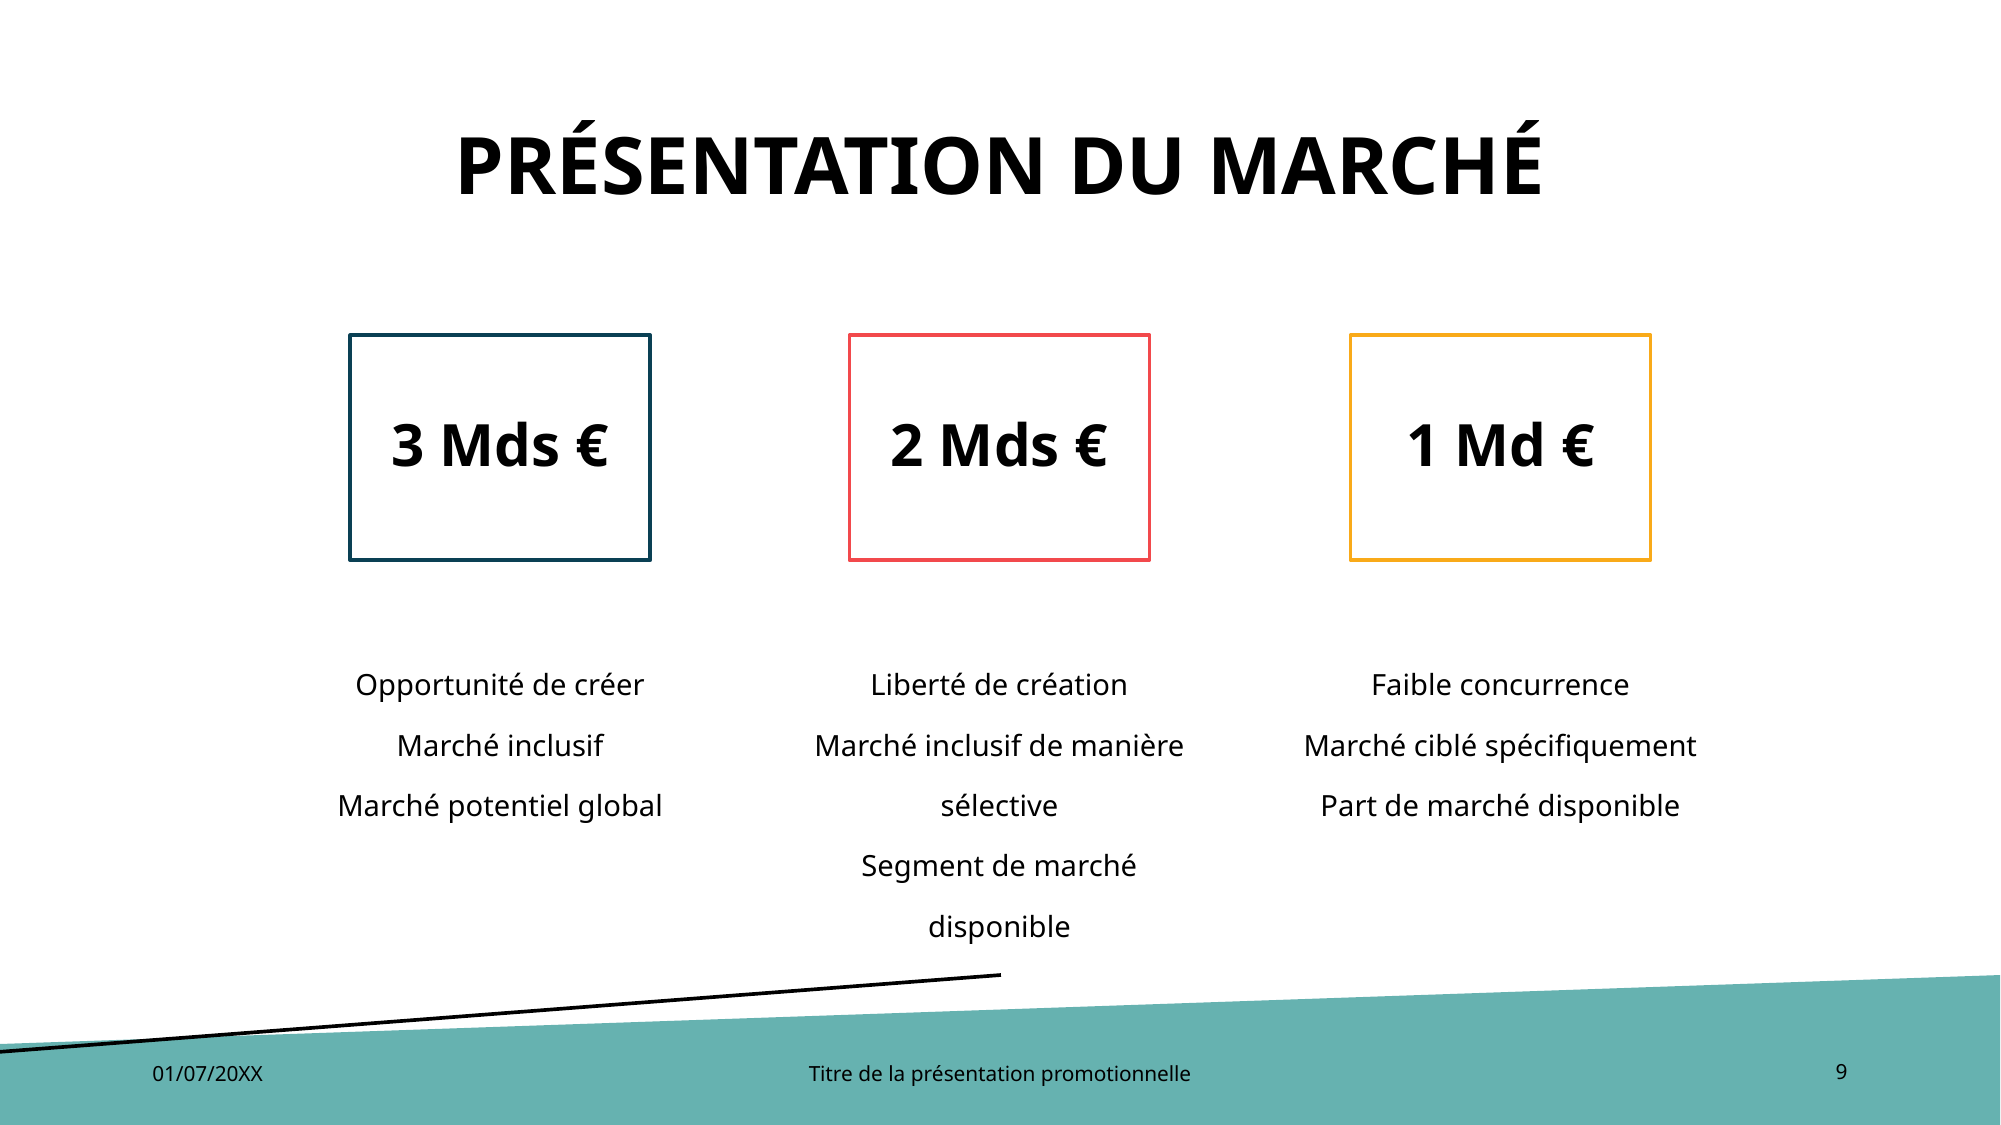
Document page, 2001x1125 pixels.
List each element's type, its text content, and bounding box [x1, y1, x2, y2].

list 3 Mds € [348, 333, 652, 562]
list 2 Mds € [848, 333, 1151, 562]
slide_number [137, 1042, 588, 1103]
slide_number 9 [1412, 1042, 1863, 1103]
list Liberté de création Marché inclusif de manière sélective Segment de marché disponible [774, 633, 1225, 897]
list Faible concurrence Marché ciblé spécifiquement Part de marché disponible [1275, 633, 1726, 897]
title PRÉSENTATION DU MARCHÉ [137, 59, 1863, 278]
footer Titre de la présentation promotionnelle [662, 1042, 1338, 1103]
list 1 Md € [1349, 333, 1652, 562]
list Opportunité de créer Marché inclusif Marché potentiel global [275, 633, 726, 897]
